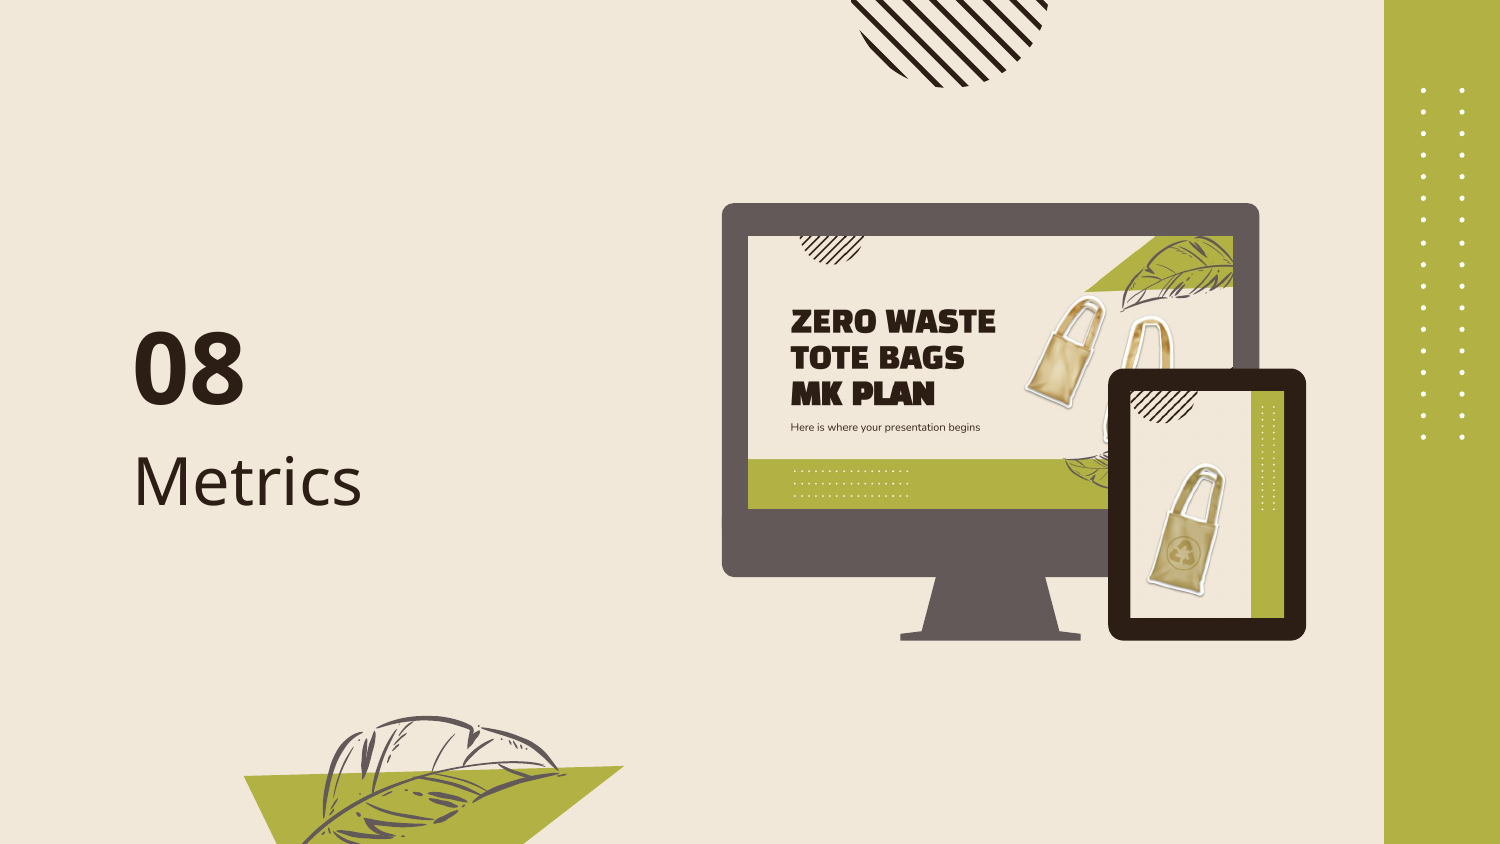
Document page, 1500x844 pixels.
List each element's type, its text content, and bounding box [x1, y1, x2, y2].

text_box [721, 202, 1260, 641]
subtitle Metrics [117, 380, 643, 578]
title 08 [117, 284, 643, 380]
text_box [1107, 368, 1307, 641]
